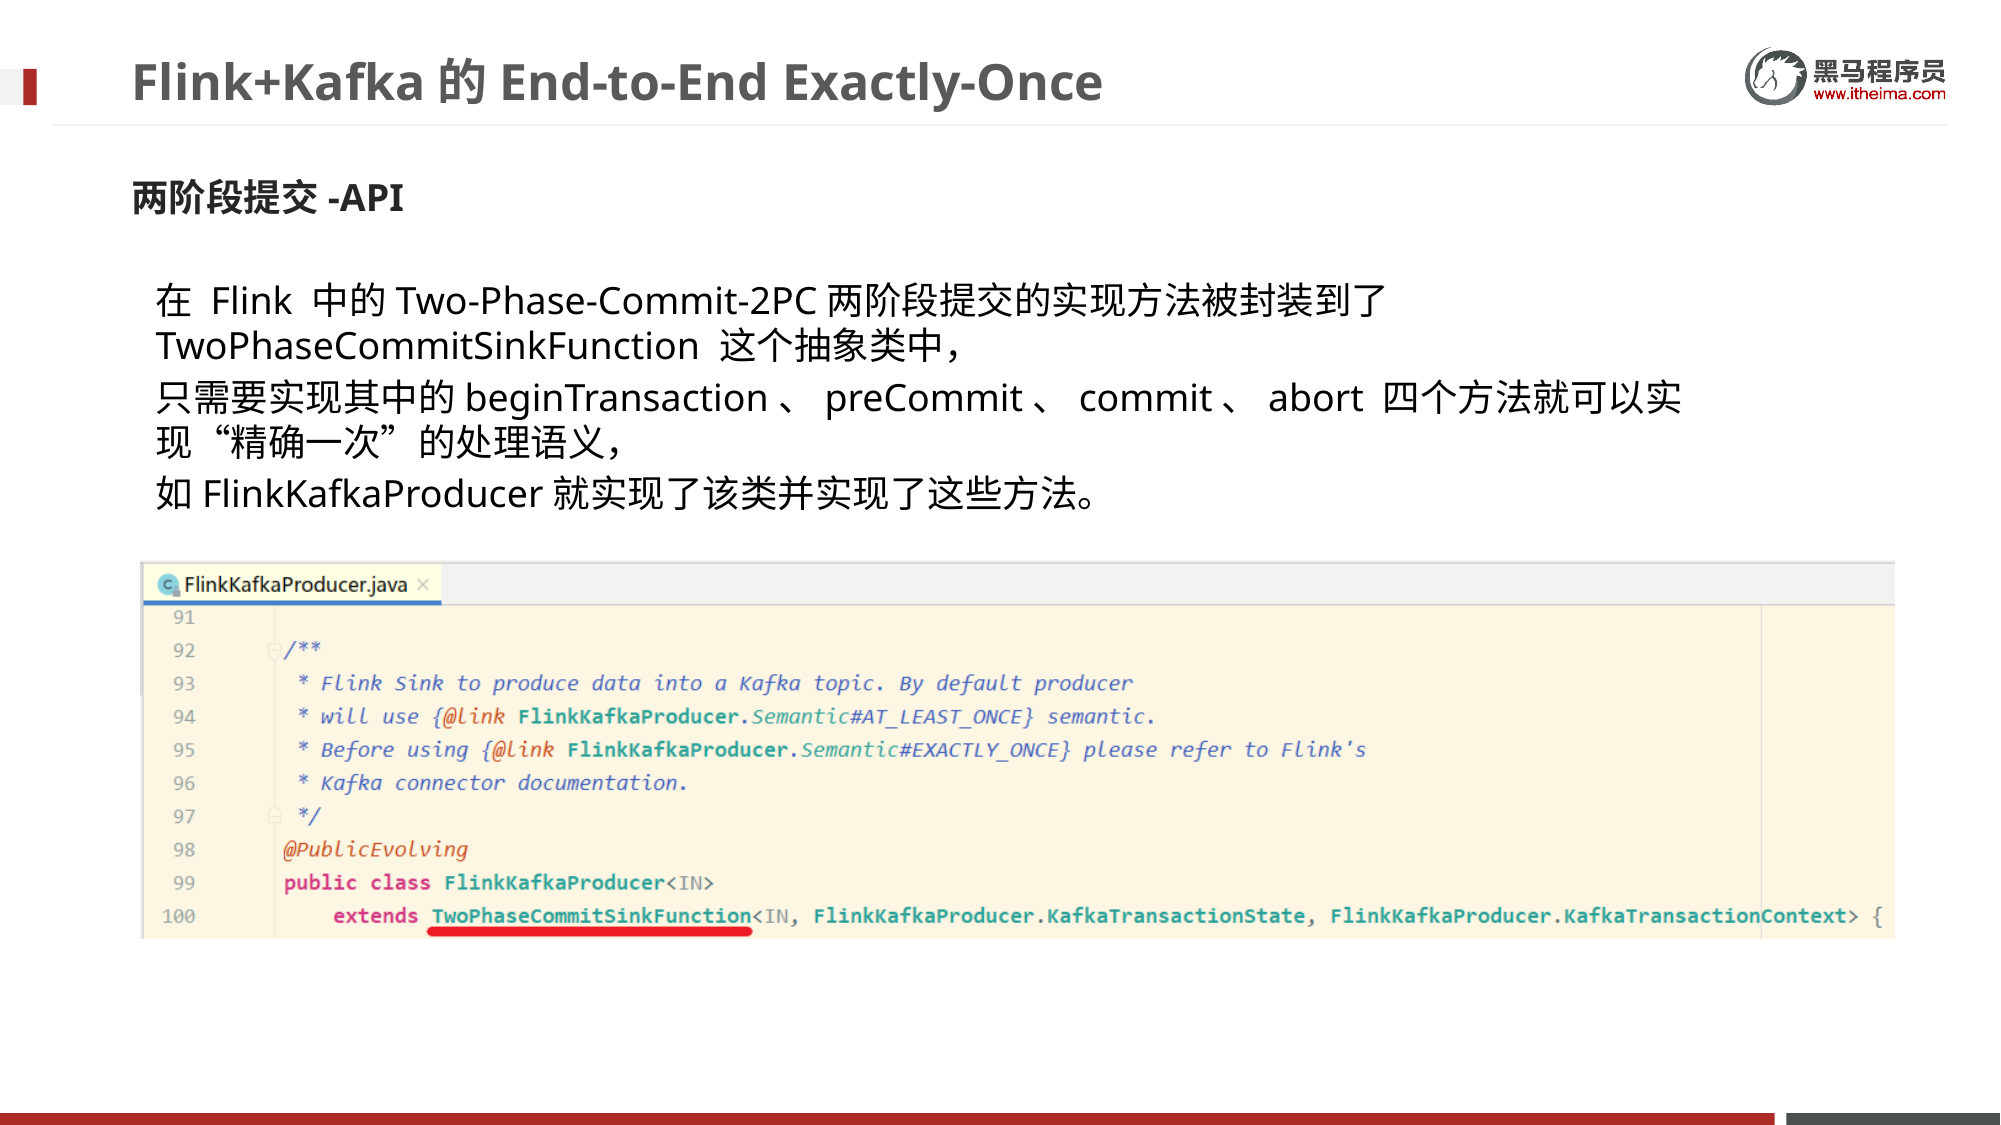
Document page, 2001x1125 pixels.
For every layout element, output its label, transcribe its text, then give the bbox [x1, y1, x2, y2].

list 两阶段提交-API [116, 154, 1872, 239]
title Flink+Kafka的End-to-End Exactly-Once [116, 38, 1556, 124]
picture [140, 559, 1895, 940]
picture [1744, 46, 1946, 106]
text_box 在 Flink 中的Two-Phase-Commit-2PC两阶段提交的实现方法被封装到了 TwoPhaseCommitSinkFunction 这个抽象类中， 只需要实现其中的beginTransaction、preCommit、commit、abort 四个方法就可以实现“精确一次”的处理语义， 如FlinkKafkaProducer就实现了该类并实现了这些方法。 [140, 270, 1722, 523]
